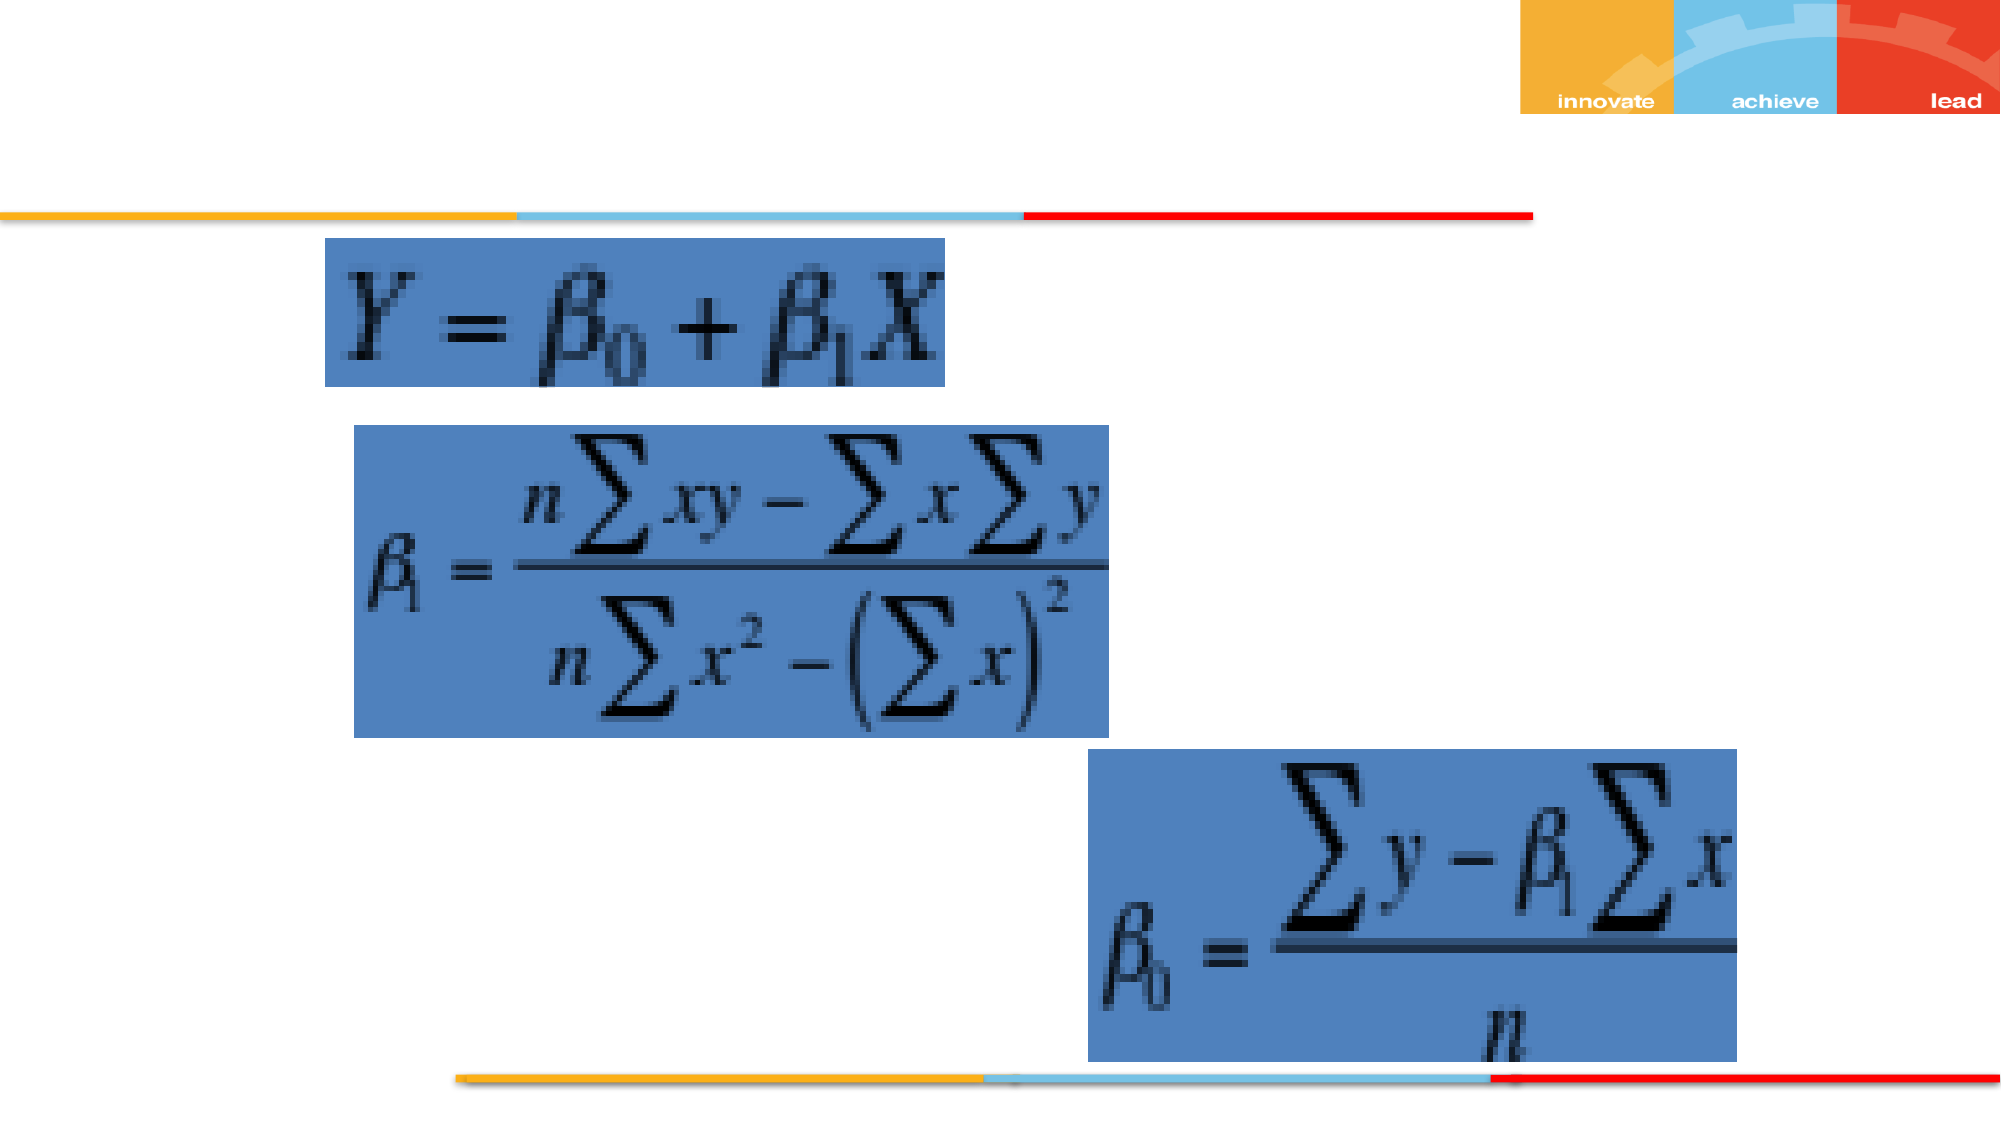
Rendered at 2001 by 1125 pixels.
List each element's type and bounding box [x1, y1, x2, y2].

list [324, 237, 945, 388]
text_box [1087, 748, 1738, 1063]
picture [1520, 0, 2000, 114]
text_box [353, 424, 1110, 739]
